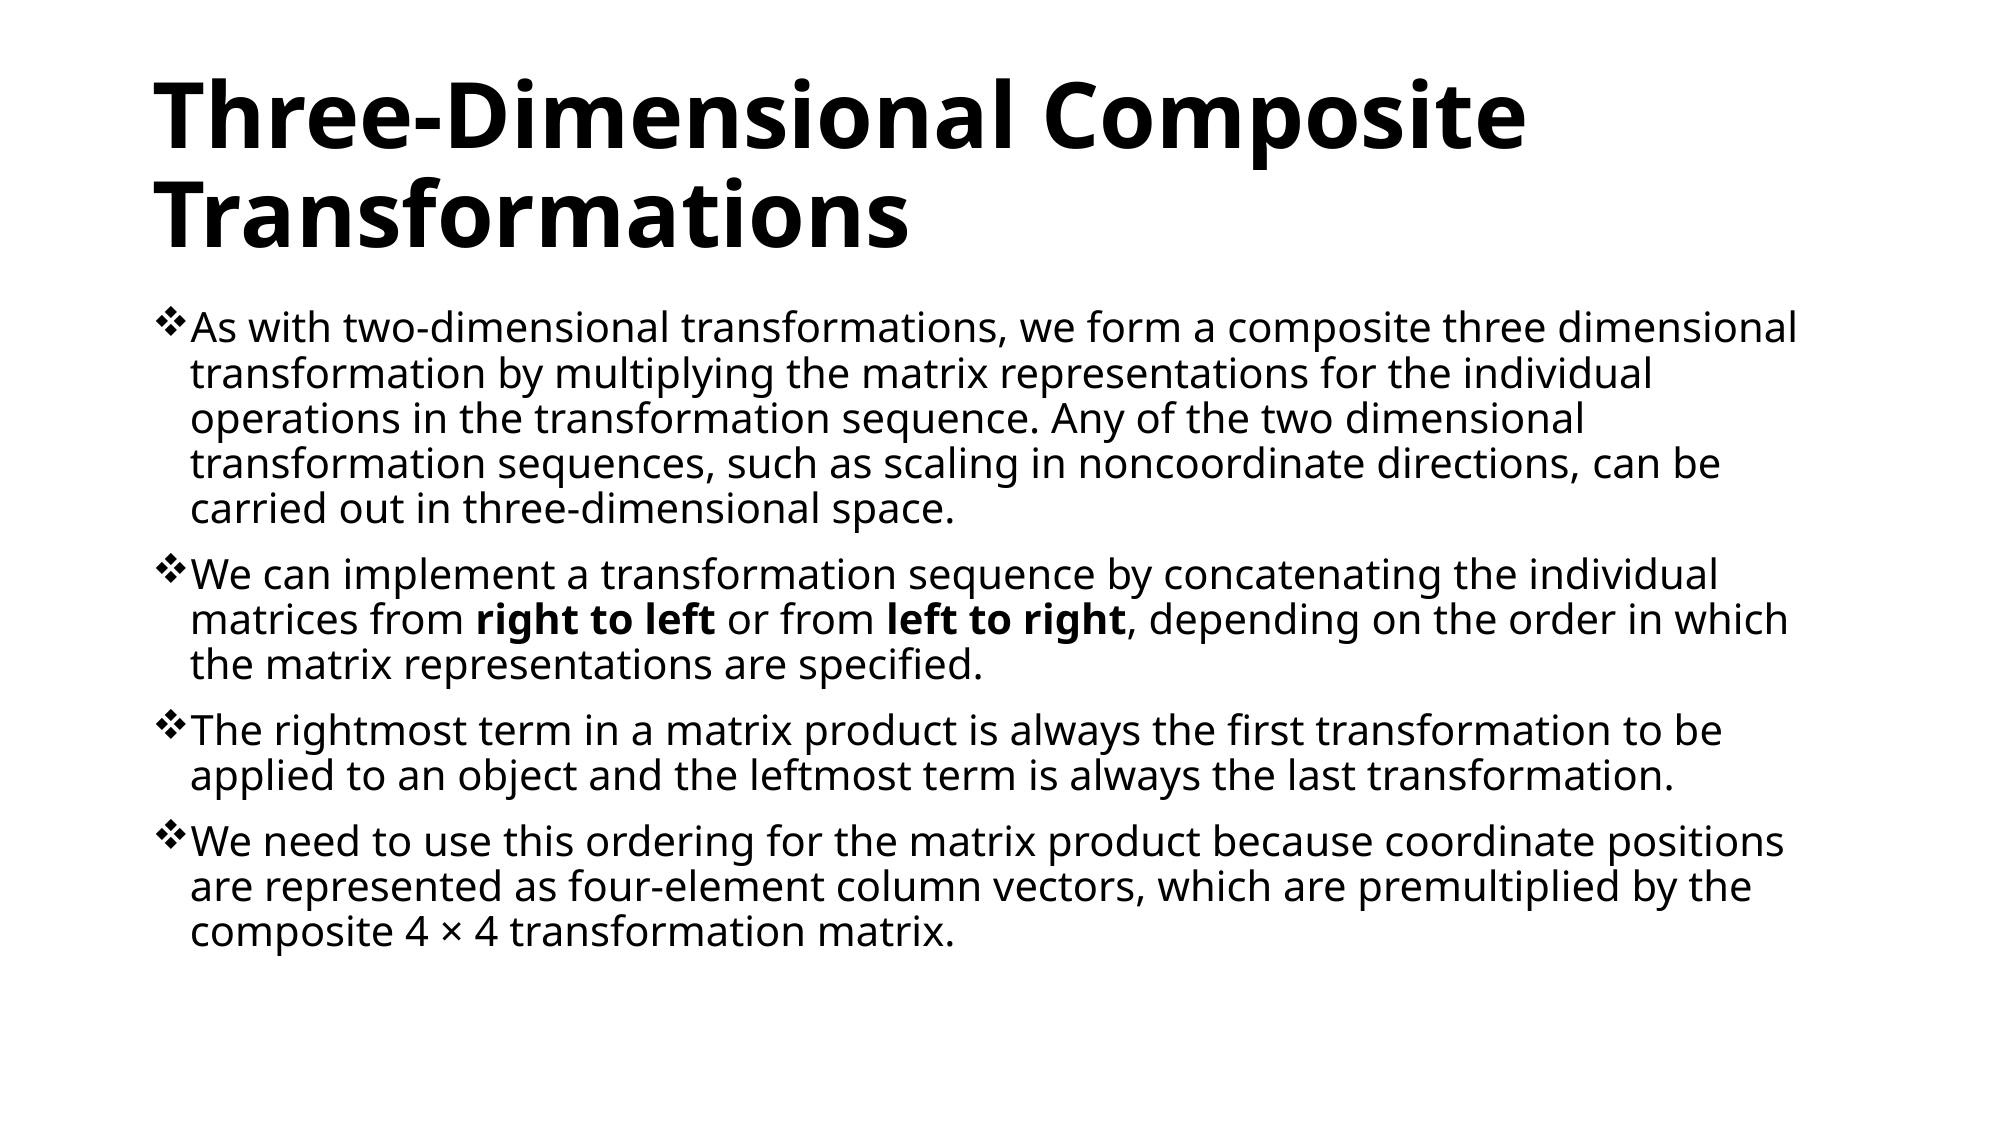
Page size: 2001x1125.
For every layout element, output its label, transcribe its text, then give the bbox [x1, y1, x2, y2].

title Three-Dimensional Composite Transformations [137, 59, 1863, 278]
list As with two-dimensional transformations, we form a composite three dimensional transformation by multiplying the matrix representations for the individual operations in the transformation sequence. Any of the two dimensional transformation sequences, such as scaling in noncoordinate directions, can be carried out in three-dimensional space. We can implement a transformation sequence by concatenating the individual matrices from right to left or from left to right, depending on the order in which the matrix representations are specified. The rightmost term in a matrix product is always the first transformation to be applied to an object and the leftmost term is always the last transformation. We need to use this ordering for the matrix product because coordinate positions are represented as four-element column vectors, which are premultiplied by the composite 4 × 4 transformation matrix. [137, 299, 1863, 1014]
